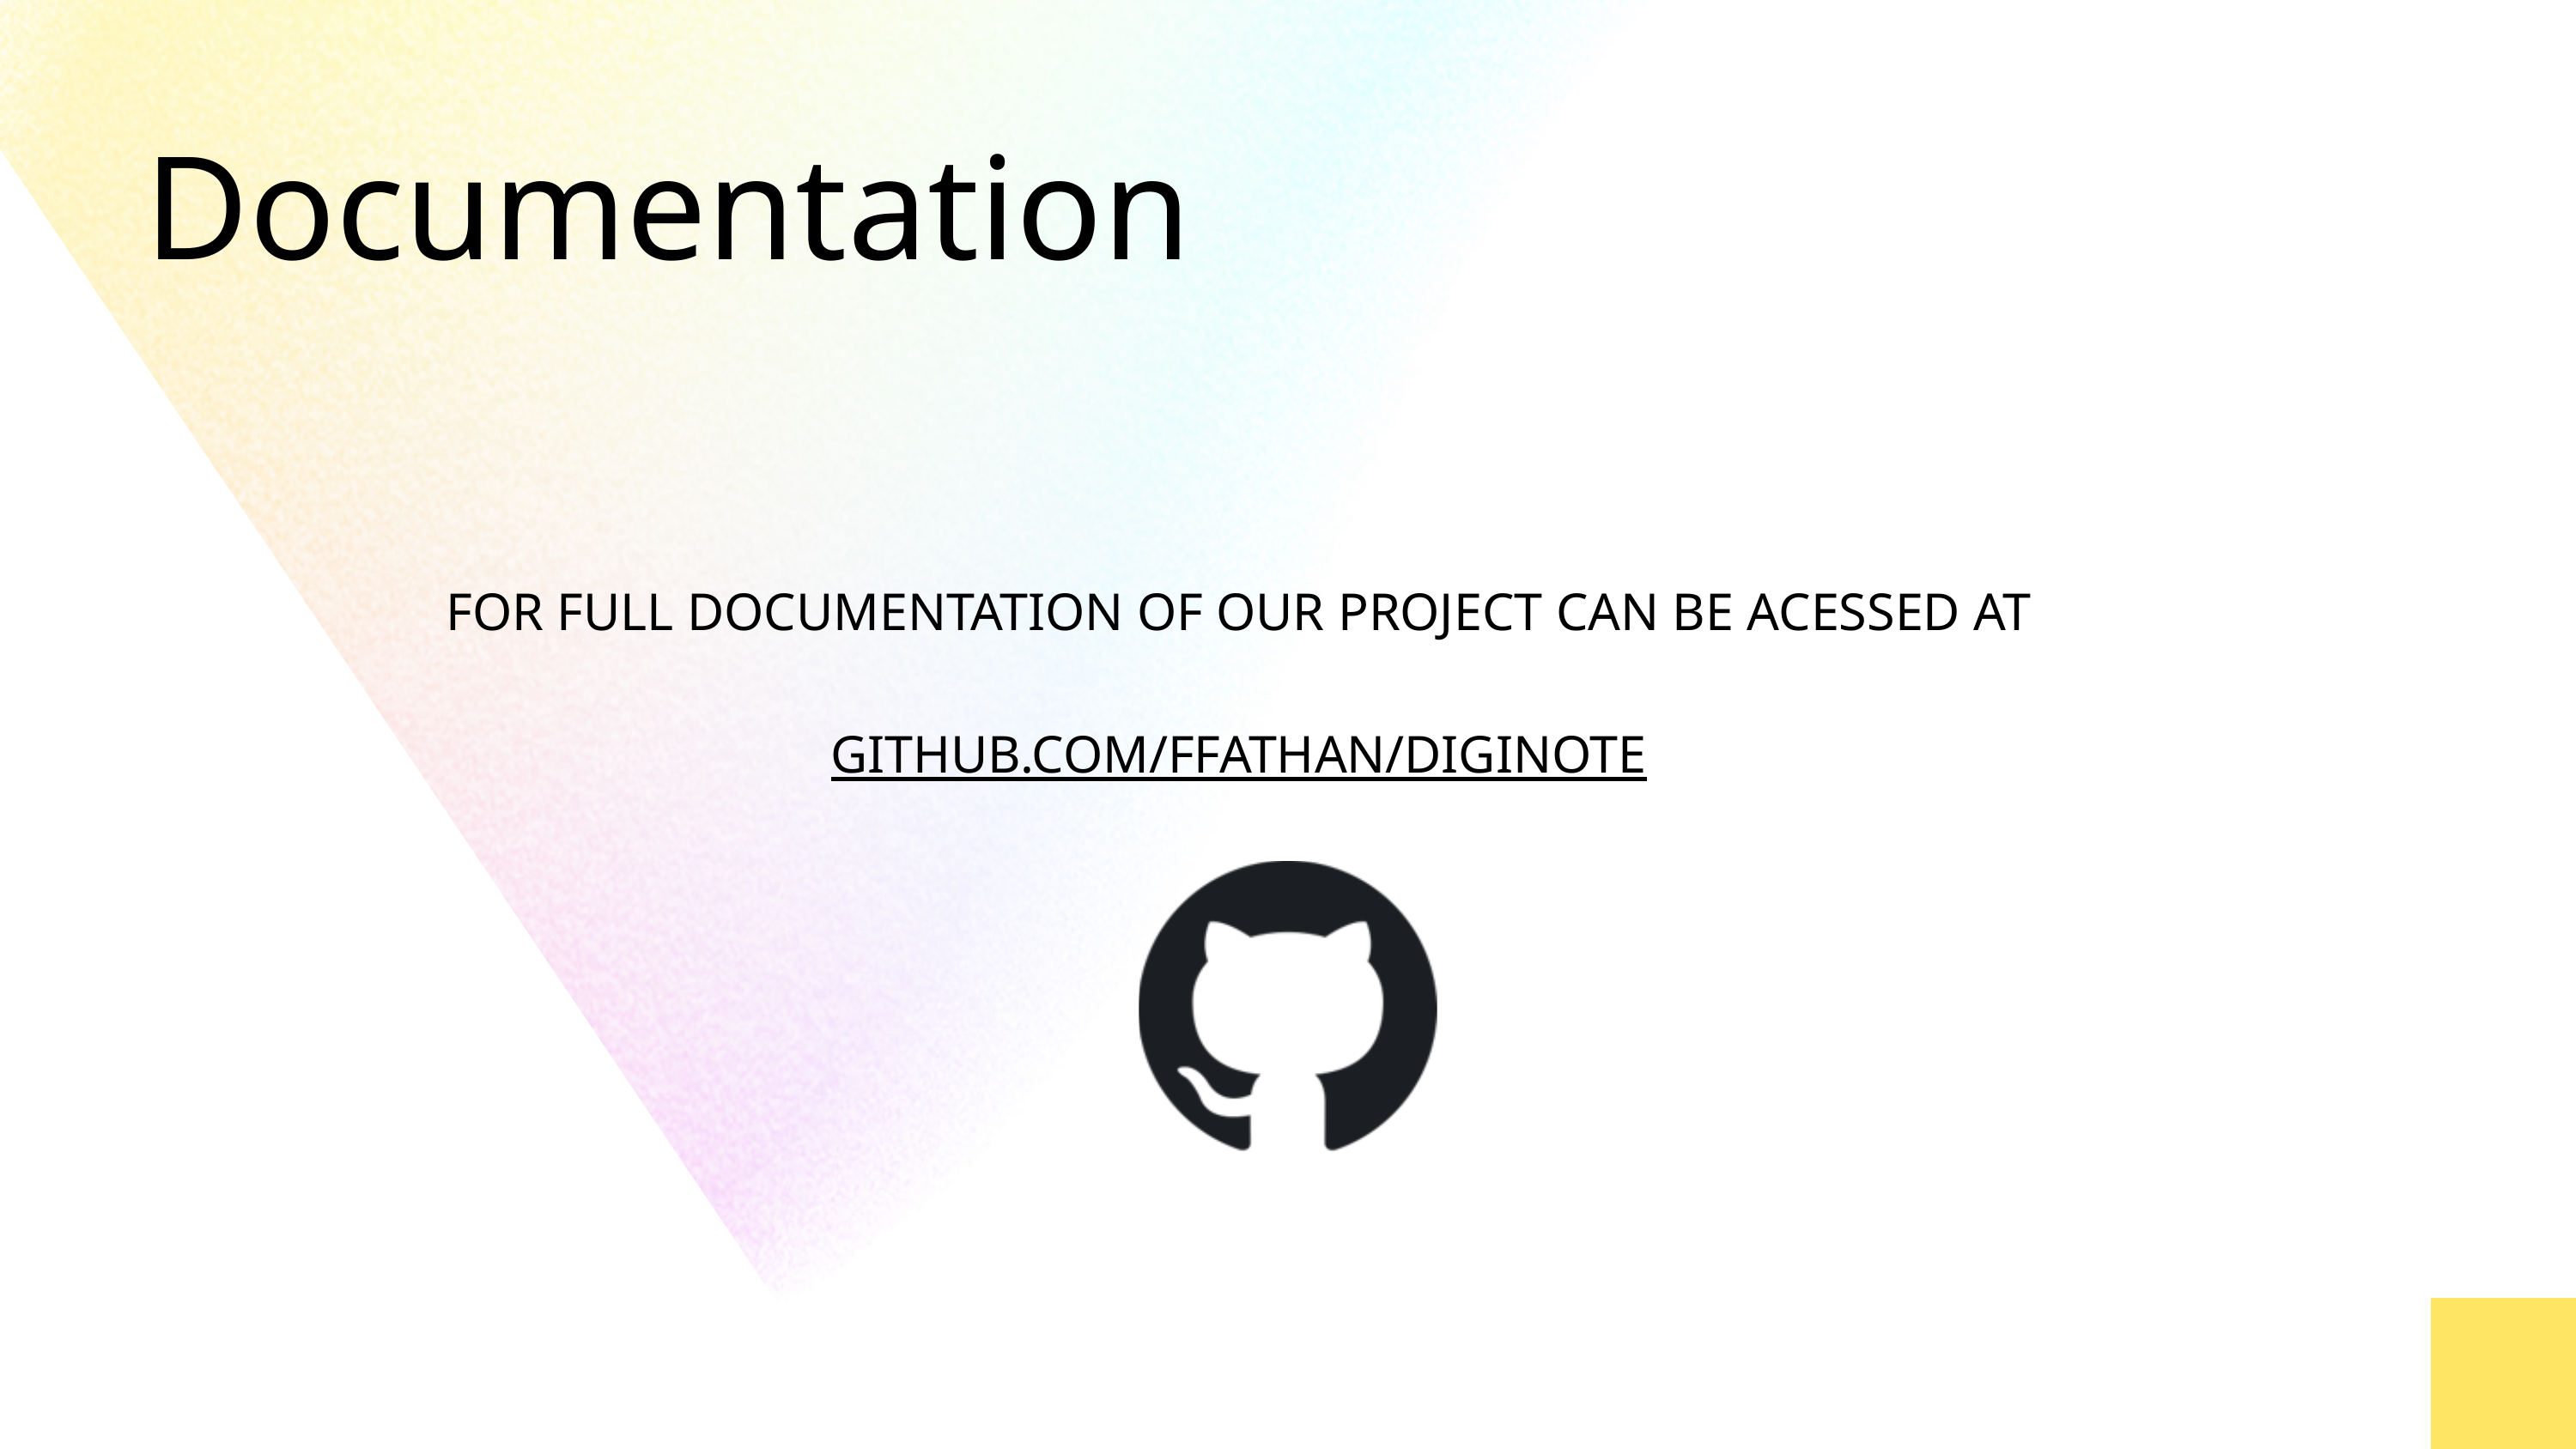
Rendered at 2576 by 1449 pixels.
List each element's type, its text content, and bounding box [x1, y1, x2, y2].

text_box FOR FULL DOCUMENTATION OF OUR PROJECT CAN BE ACESSED AT GITHUB.COM/FFATHAN/DIGINOTE [336, 569, 2142, 855]
text_box [0, 0, 2576, 648]
text_box [1139, 861, 1437, 1158]
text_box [2430, 1298, 2576, 1449]
text_box Documentation [144, 116, 1392, 289]
text_box [475, 855, 1581, 1367]
